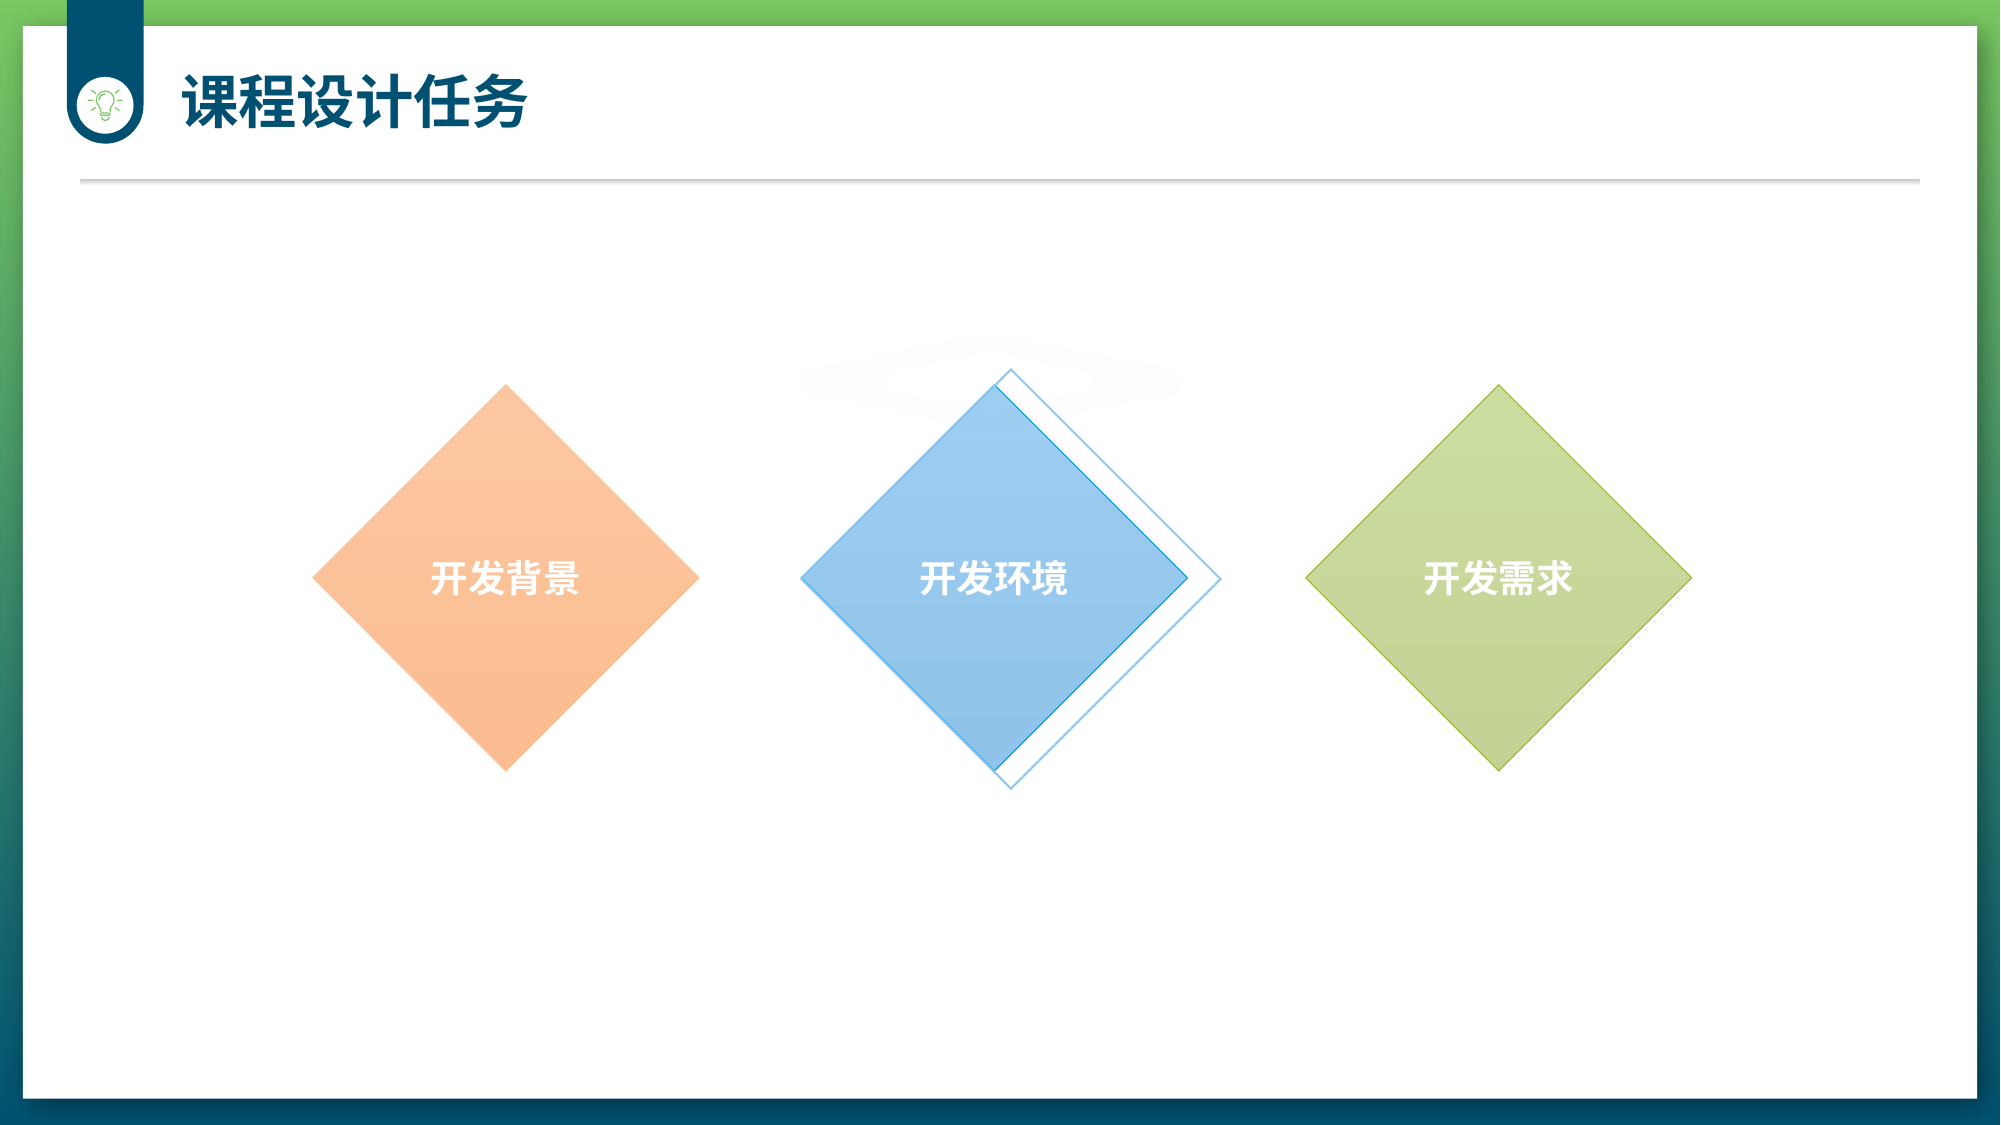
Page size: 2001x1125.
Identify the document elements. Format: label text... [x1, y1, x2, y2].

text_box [801, 369, 1221, 789]
text_box [90, 89, 120, 122]
text_box [66, 0, 144, 144]
text_box [76, 76, 134, 134]
text_box 开发需求 [1304, 384, 1693, 772]
text_box 开发背景 [312, 384, 700, 772]
text_box 课程设计任务 [165, 57, 756, 143]
